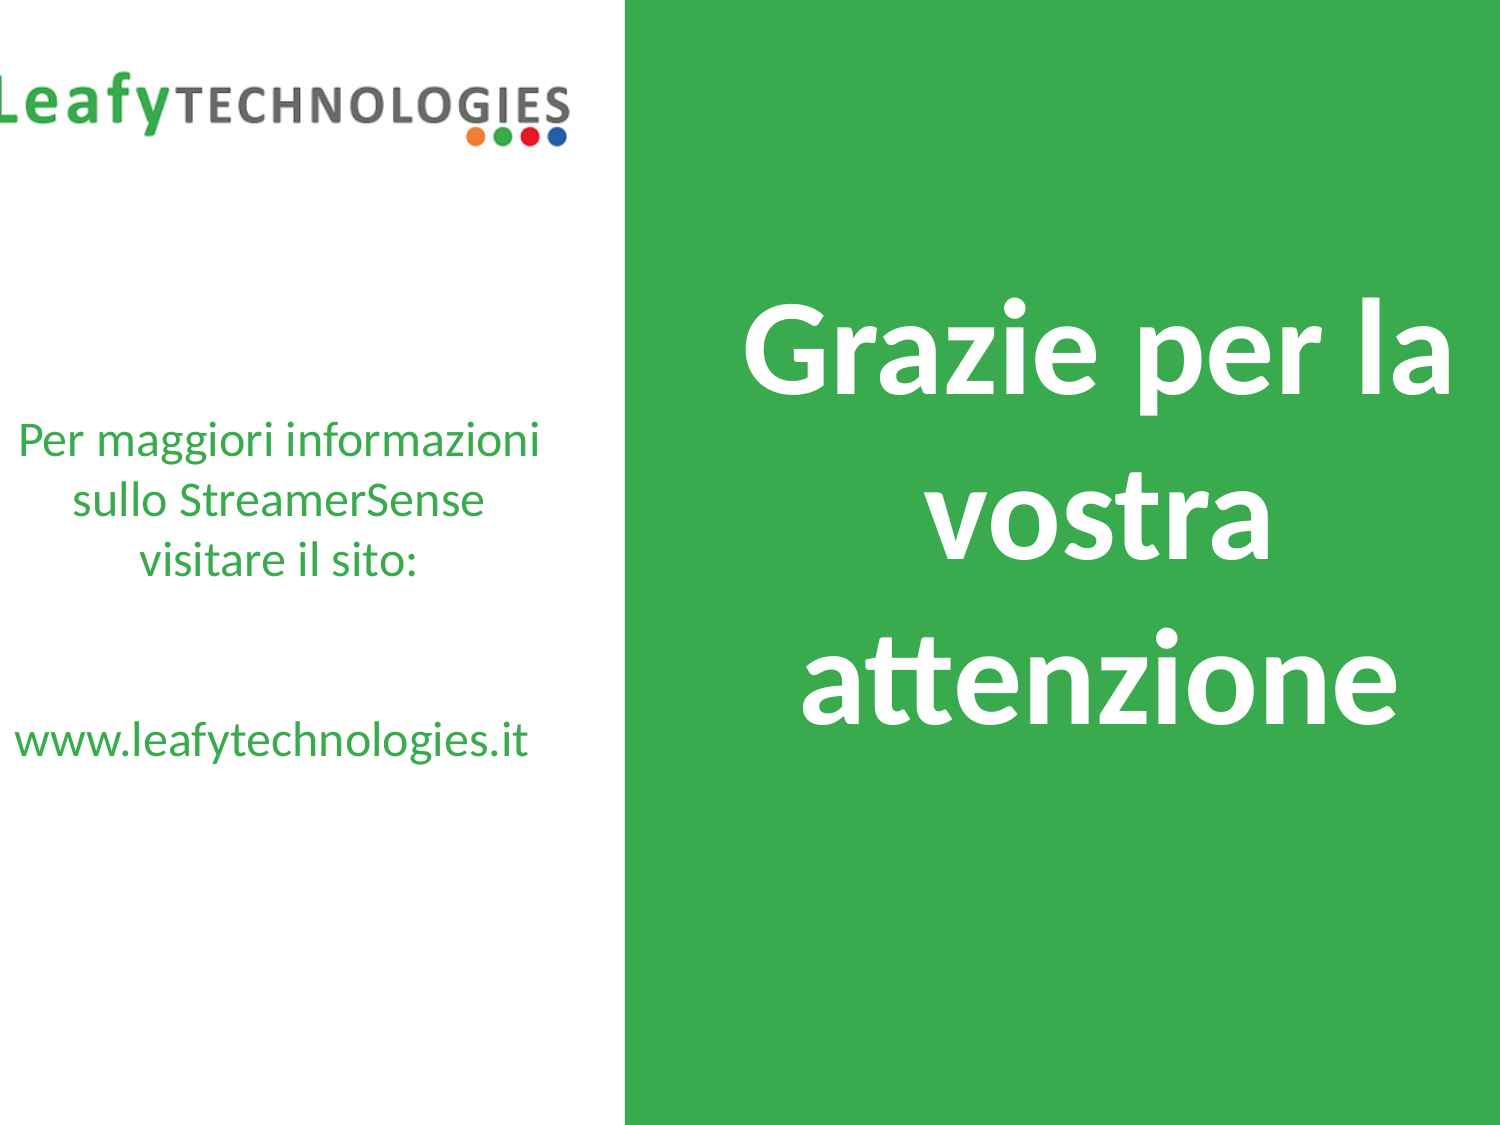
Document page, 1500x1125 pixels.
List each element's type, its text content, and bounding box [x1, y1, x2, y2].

text_box Grazie per la vostra attenzione [727, 249, 1473, 760]
picture [0, 62, 576, 149]
text_box [623, 0, 1500, 1125]
text_box Per maggiori informazioni sullo StreamerSense visitare il sito: www.leafytechnologies.it [0, 398, 559, 774]
